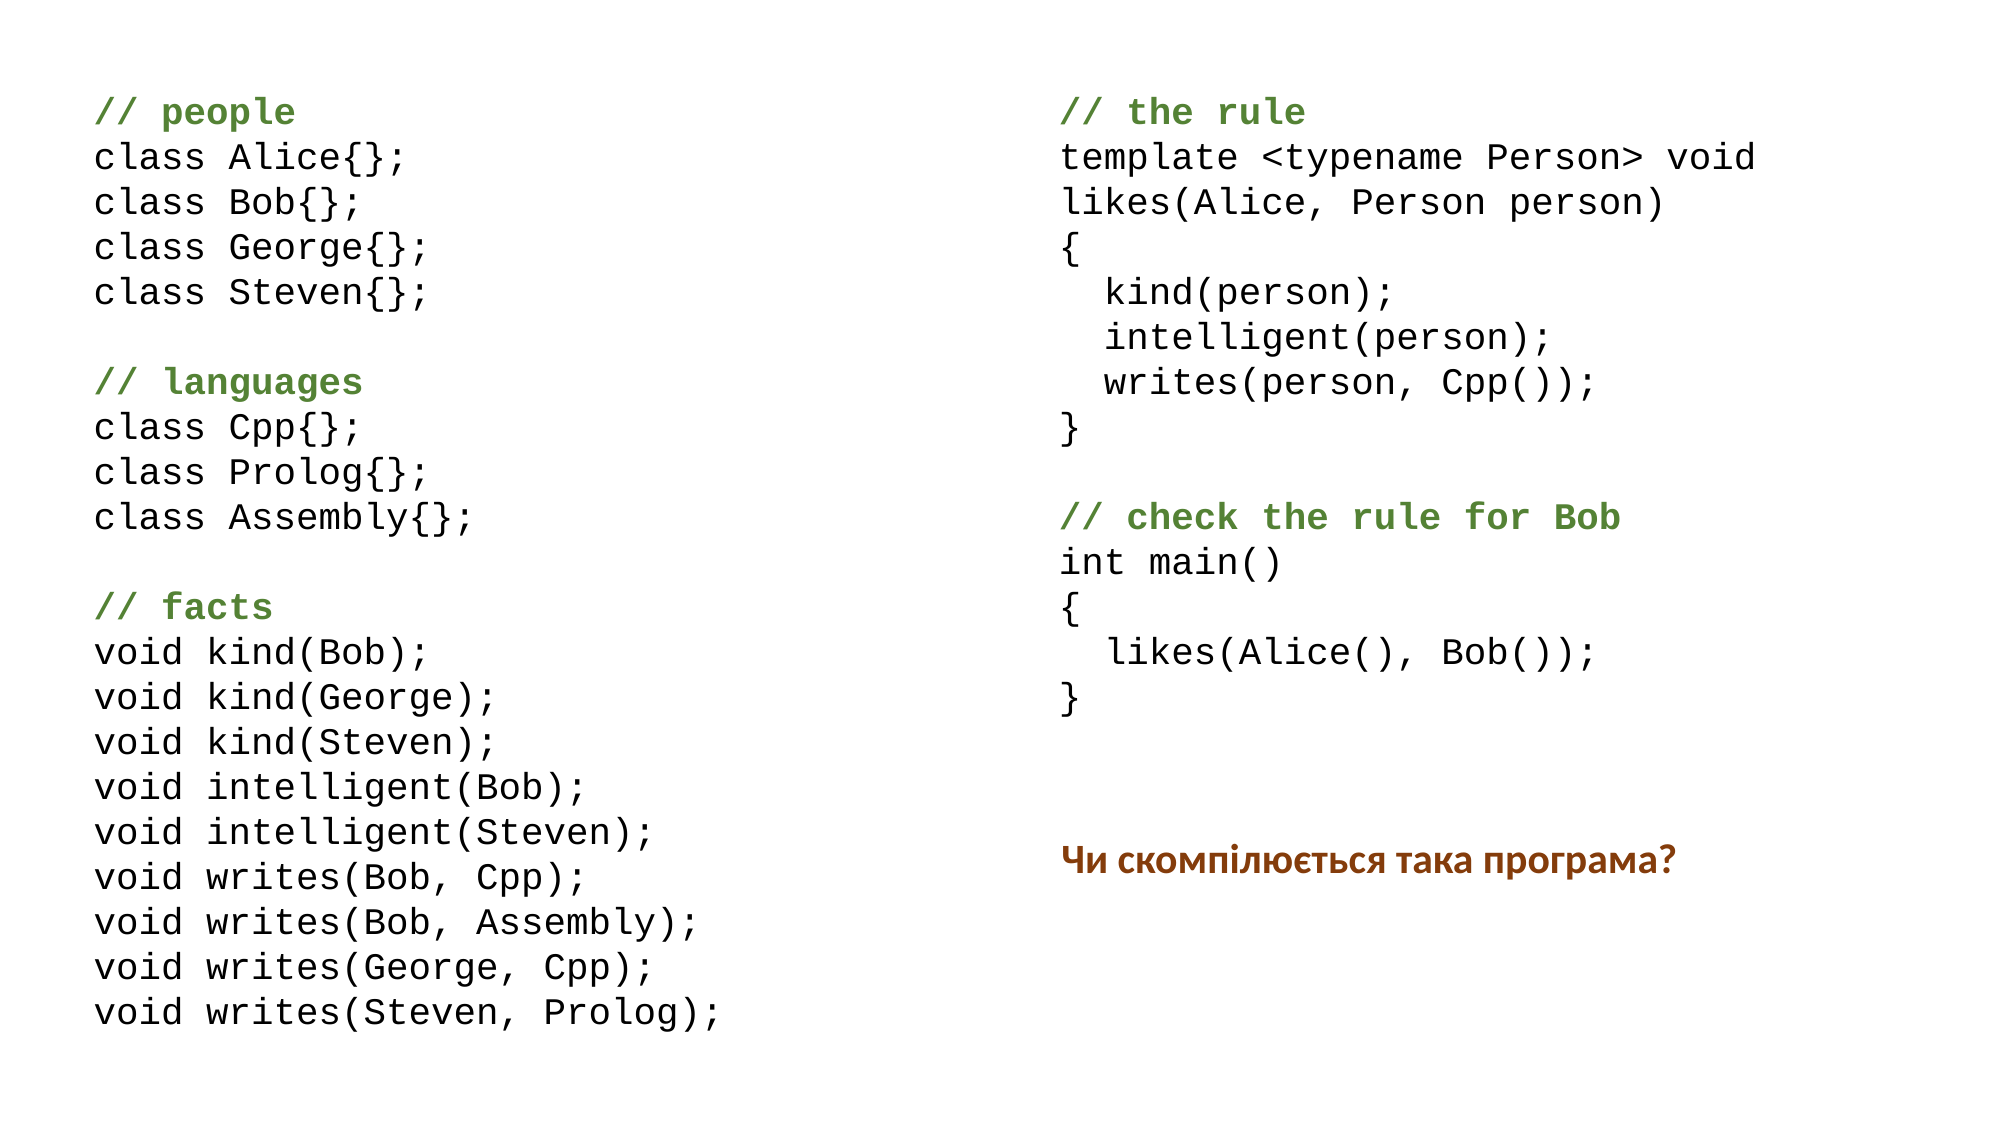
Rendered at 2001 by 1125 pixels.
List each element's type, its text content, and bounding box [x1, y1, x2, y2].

text_box // the rule template <typename Person> void likes(Alice, Person person) { kind(person); intelligent(person); writes(person, Cpp()); } // check the rule for Bob int main() { likes(Alice(), Bob()); } [1044, 79, 1881, 725]
text_box Чи скомпілюється така програма? [1046, 824, 1693, 890]
text_box // people class Alice{}; class Bob{}; class George{}; class Steven{}; // languages class Cpp{}; class Prolog{}; class Assembly{}; // facts void kind(Bob); void kind(George); void kind(Steven); void intelligent(Bob); void intelligent(Steven); void writes(Bob, Cpp); void writes(Bob, Assembly); void writes(George, Cpp); void writes(Steven, Prolog); [78, 79, 1079, 1040]
